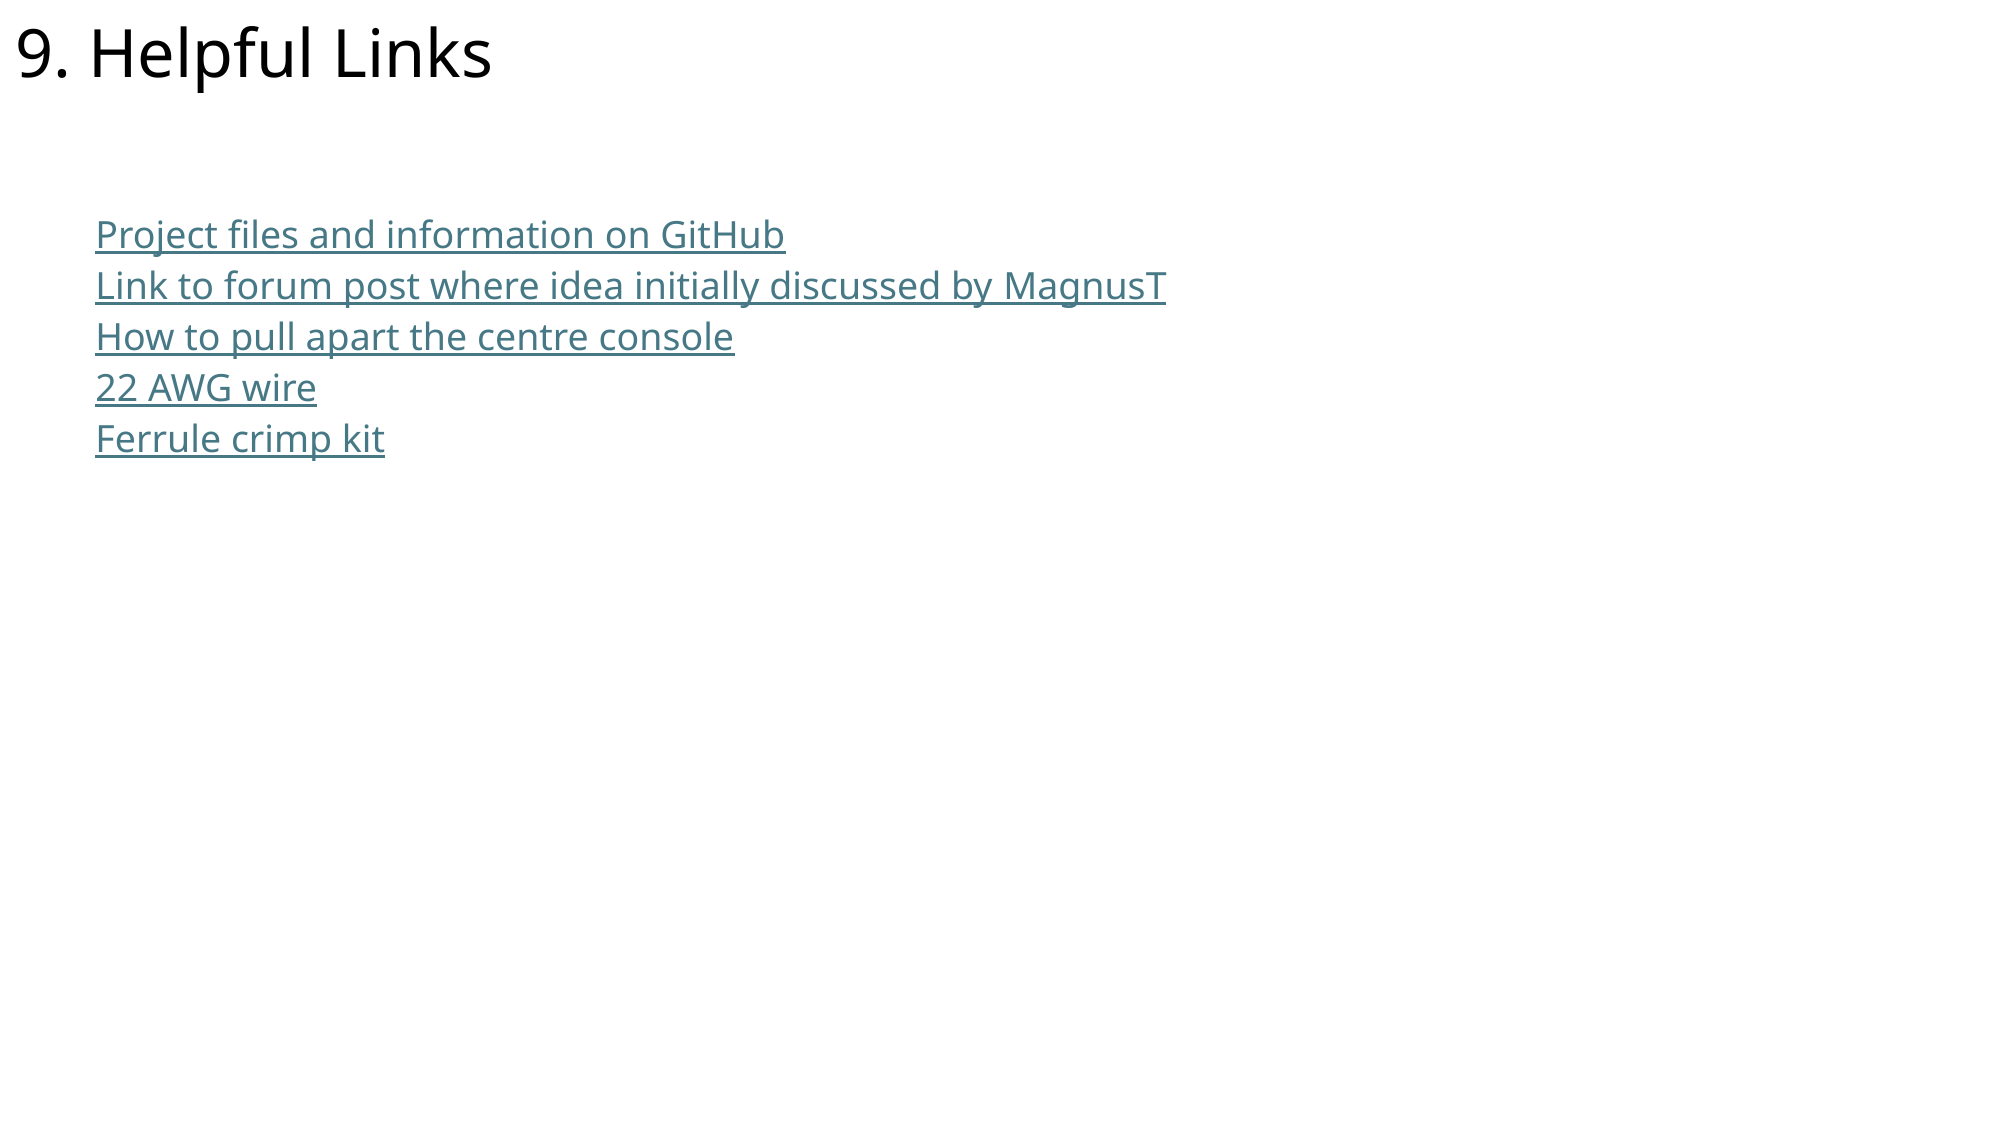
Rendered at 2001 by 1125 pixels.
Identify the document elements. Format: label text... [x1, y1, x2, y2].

text_box 9. Helpful Links [0, 0, 1725, 112]
text_box Project files and information on GitHub Link to forum post where idea initially discussed by MagnusT How to pull apart the centre console 22 AWG wire Ferrule crimp kit [80, 203, 1763, 474]
